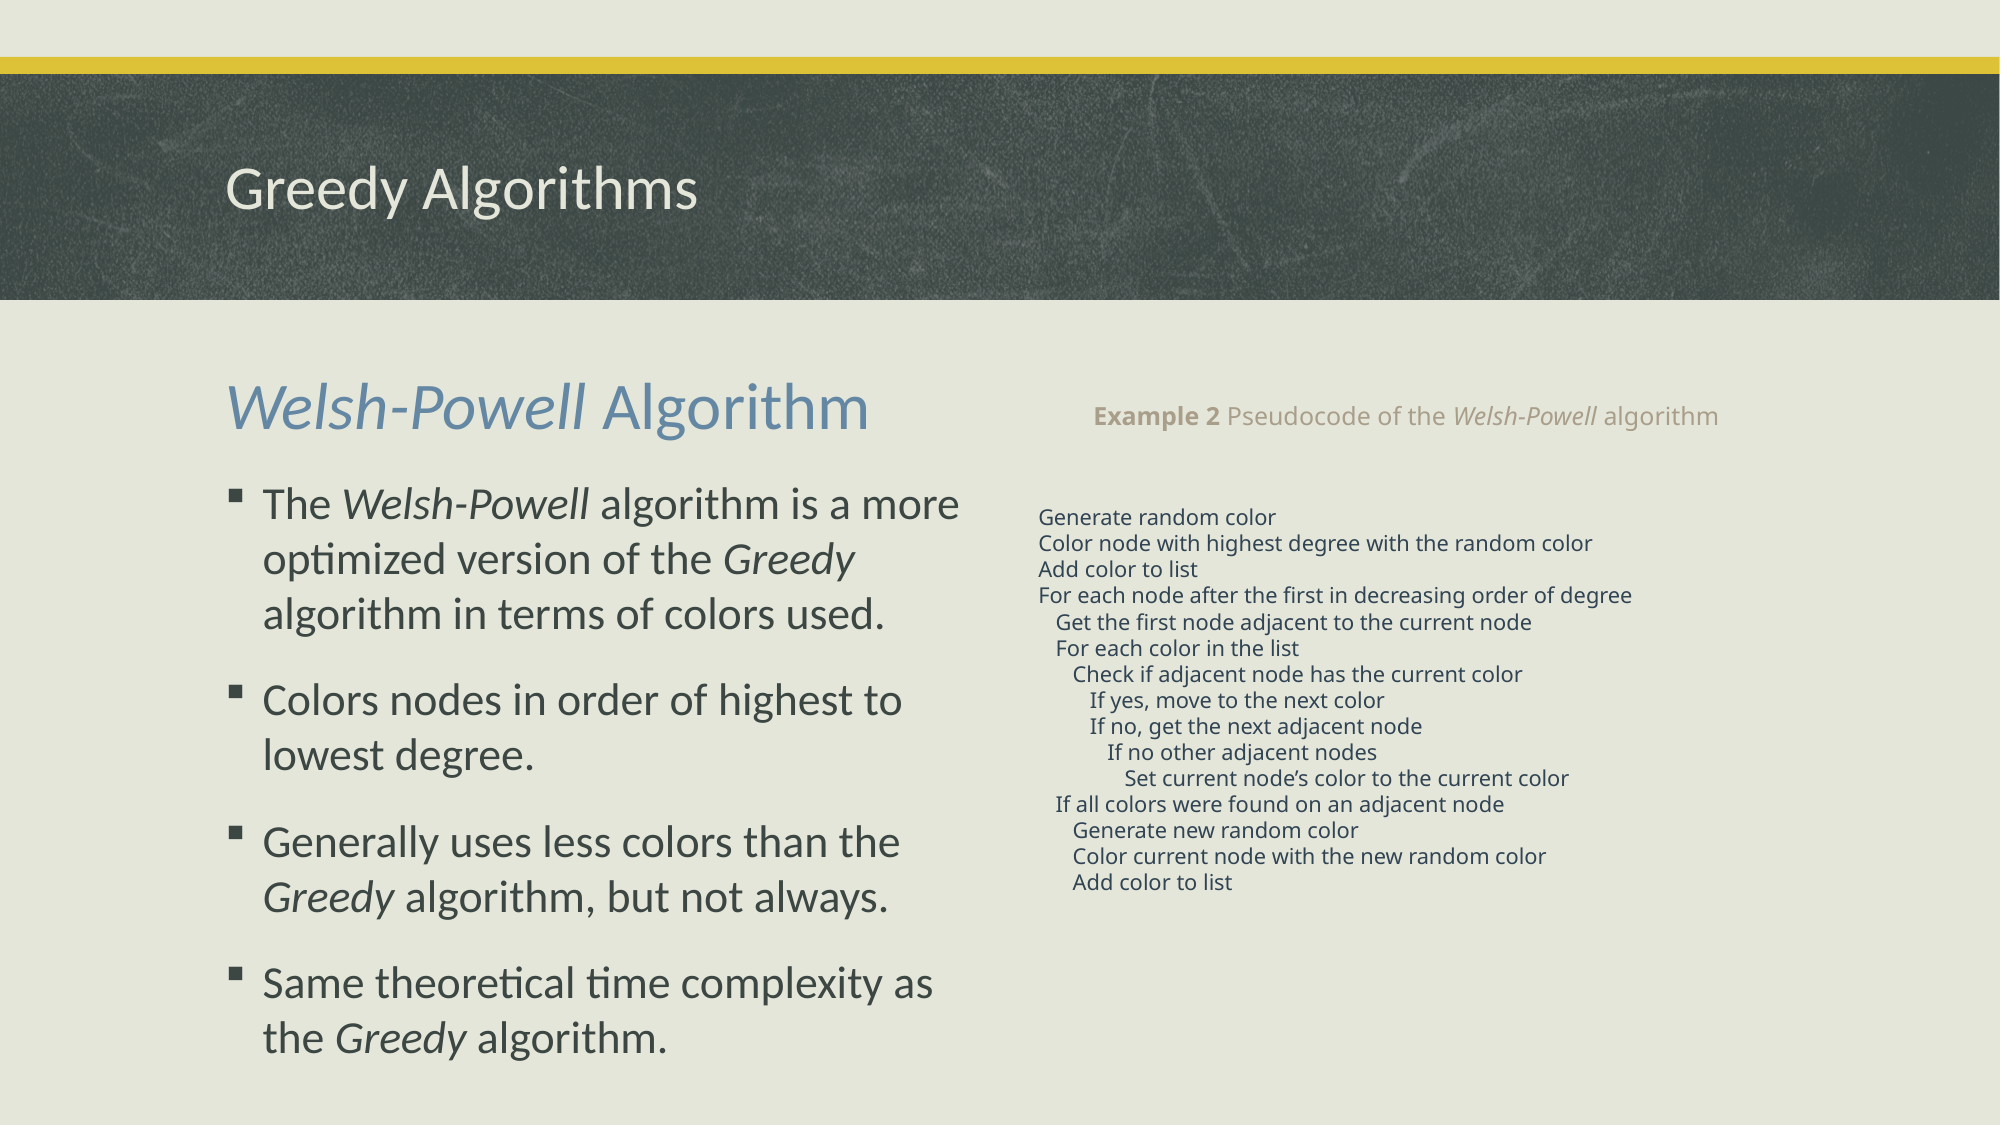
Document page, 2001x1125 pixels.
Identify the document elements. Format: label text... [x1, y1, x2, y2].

list Welsh-Powell Algorithm The Welsh-Powell algorithm is a more optimized version of the Greedy algorithm in terms of colors used. Colors nodes in order of highest to lowest degree. Generally uses less colors than the Greedy algorithm, but not always. Same theoretical time complexity as the Greedy algorithm. [210, 299, 988, 1125]
title Greedy Algorithms [210, 76, 1790, 300]
picture [0, 74, 2000, 300]
text_box Generate random color Color node with highest degree with the random color Add color to list For each node after the first in decreasing order of degree Get the first node adjacent to the current node For each color in the list Check if adjacent node has the current color If yes, move to the next color If no, get the next adjacent node If no other adjacent nodes Set current node’s color to the current color If all colors were found on an adjacent node Generate new random color Color current node with the new random color Add color to list [1023, 299, 2000, 1125]
